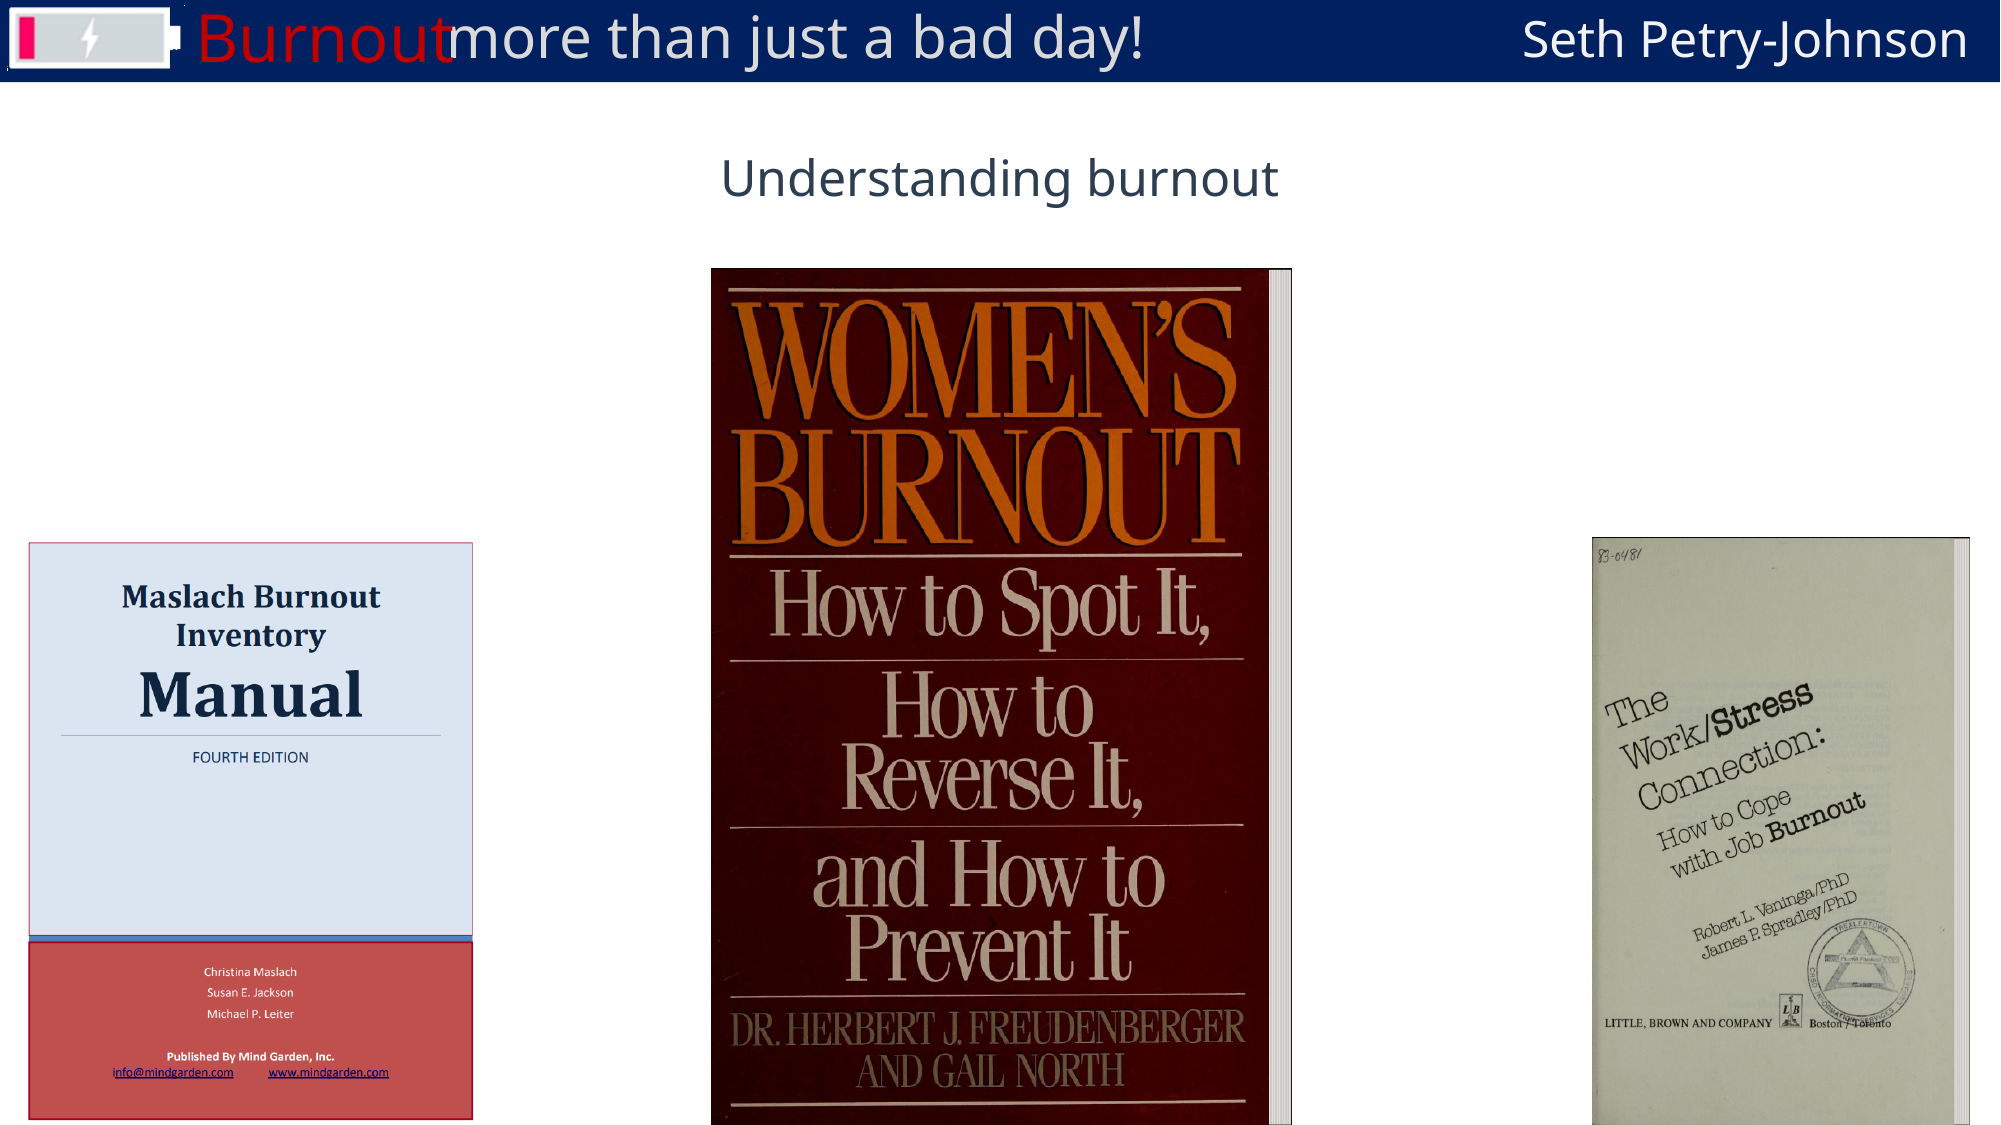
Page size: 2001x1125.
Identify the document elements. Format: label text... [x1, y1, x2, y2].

text_box [825, 75, 2000, 83]
picture [1592, 537, 1970, 1125]
picture [711, 268, 1292, 1125]
text_box Seth Petry-Johnson [1296, 0, 2000, 75]
picture [22, 537, 479, 1125]
text_box more than just a bad day! [825, 0, 1296, 78]
text_box Burnout [0, 0, 825, 83]
text_box Understanding burnout [699, 138, 1300, 214]
picture [7, 5, 185, 71]
